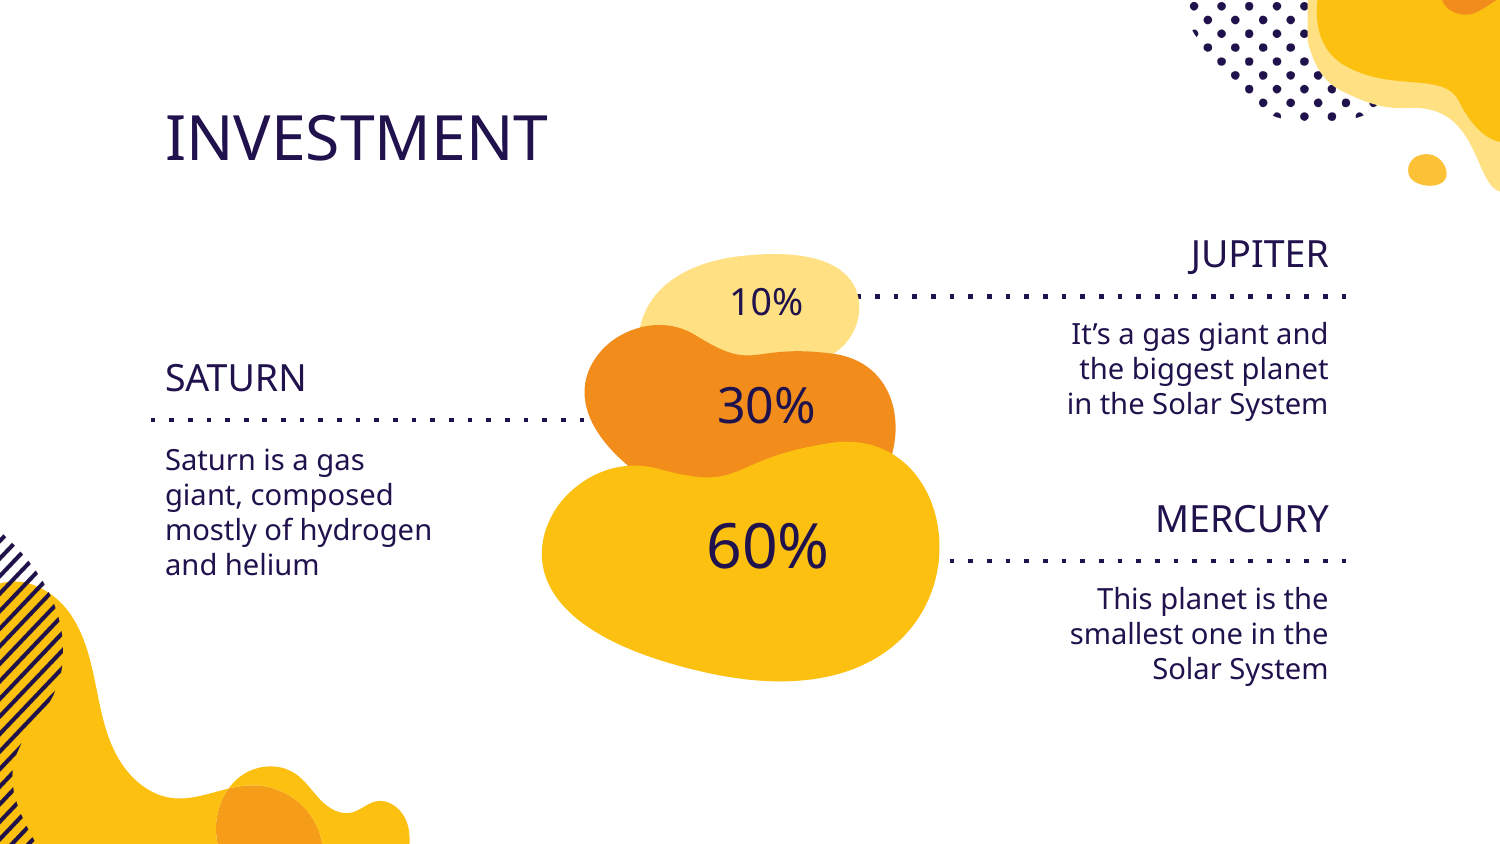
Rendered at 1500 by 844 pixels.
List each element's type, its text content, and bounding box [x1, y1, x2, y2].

text_box [584, 337, 885, 419]
text_box [681, 254, 846, 274]
picture [1118, 0, 1328, 83]
text_box JUPITER [1046, 226, 1344, 291]
text_box [595, 429, 795, 477]
text_box It’s a gas giant and the biggest planet in the Solar System [1046, 304, 1344, 387]
text_box 60% [619, 532, 917, 596]
text_box [541, 449, 940, 682]
text_box This planet is the smallest one in the Solar System [1046, 570, 1344, 652]
text_box Saturn is a gas giant, composed mostly of hydrogen and helium [149, 426, 448, 513]
title INVESTMENT [150, 83, 1350, 174]
text_box 30% [617, 385, 916, 449]
picture [1350, 96, 1455, 125]
text_box MERCURY [1046, 491, 1344, 556]
text_box [704, 339, 849, 355]
text_box 10% [617, 274, 916, 339]
picture [0, 527, 63, 844]
text_box SATURN [149, 350, 448, 414]
